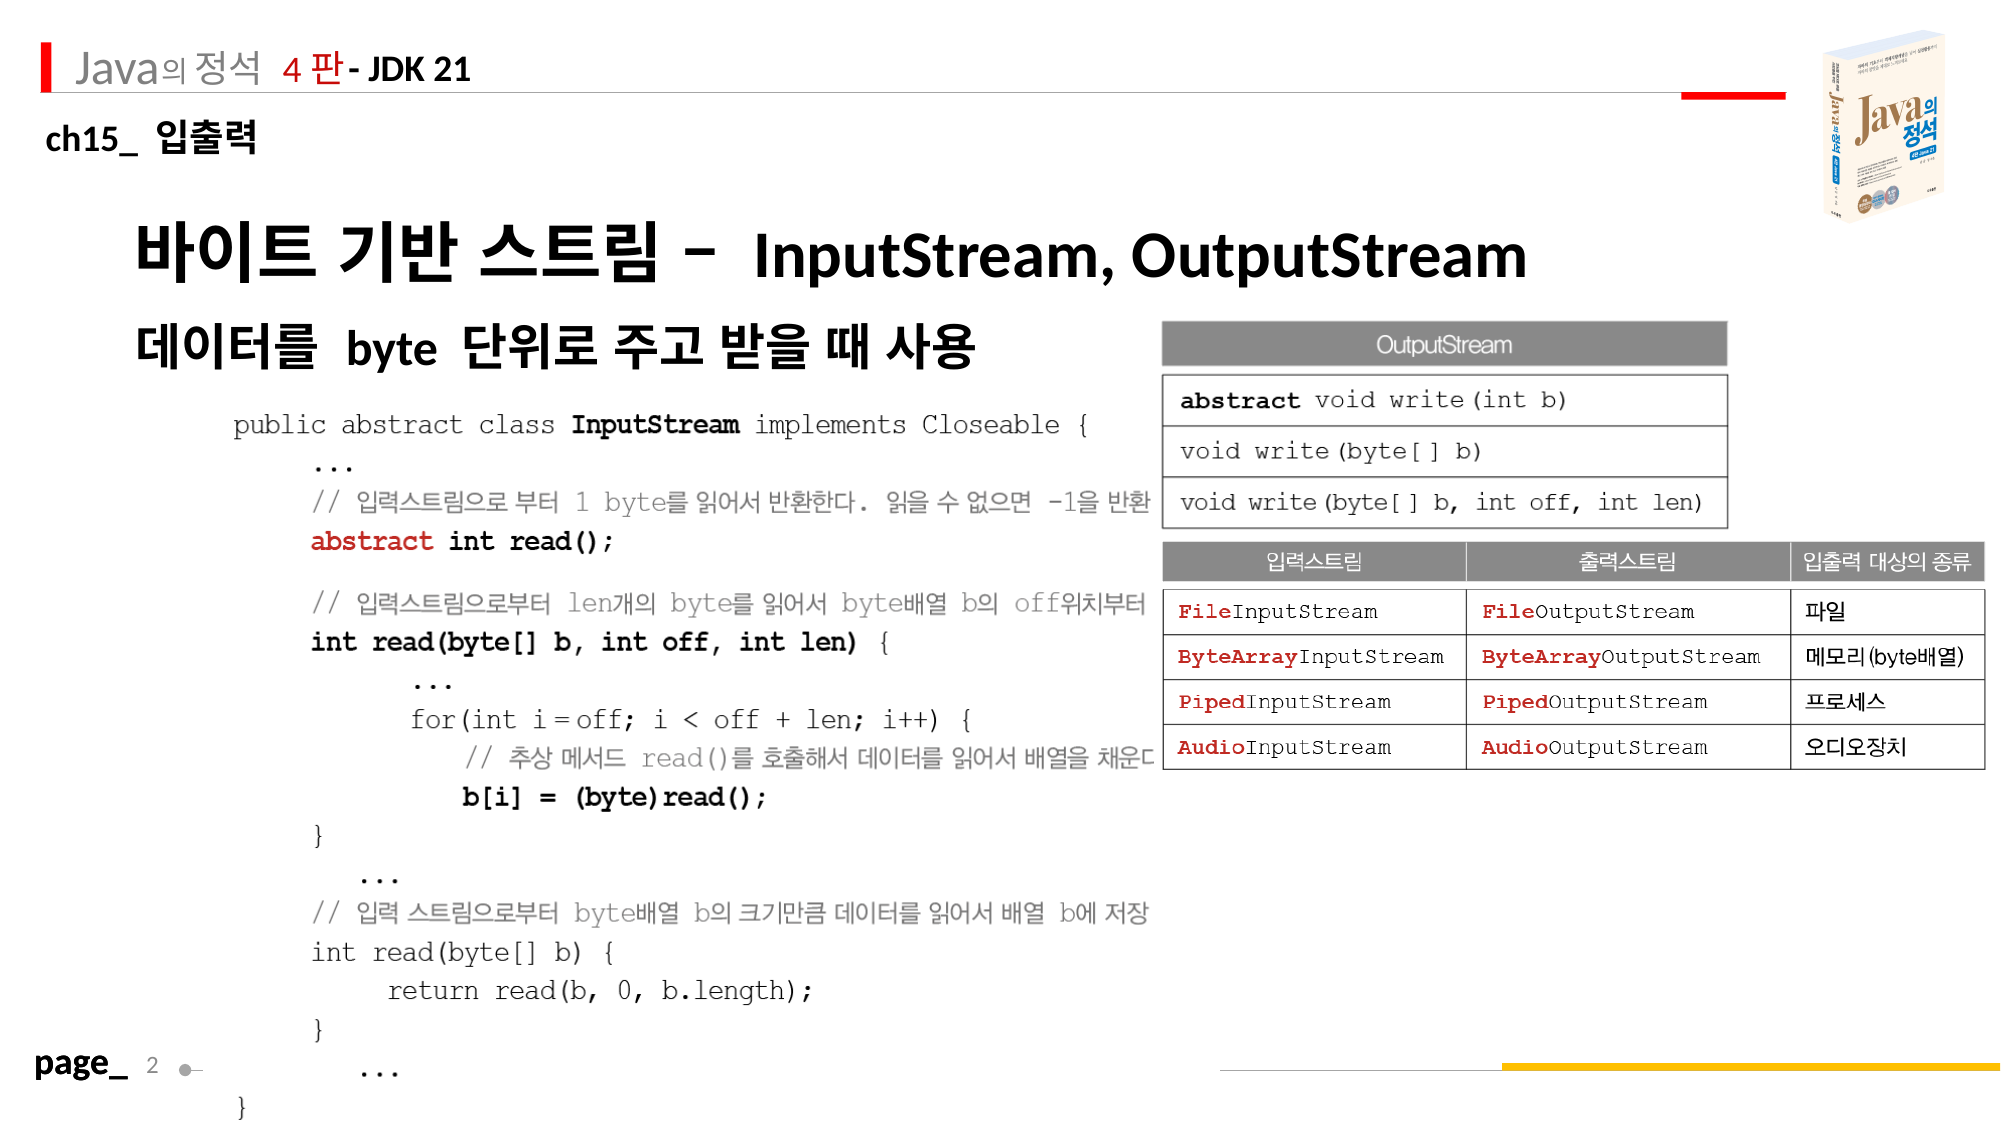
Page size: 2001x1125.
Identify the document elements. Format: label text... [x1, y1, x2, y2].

text_box 데이터를 byte 단위로 주고 받을 때 사용 [121, 307, 1823, 383]
text_box page_ [19, 1030, 145, 1090]
picture [203, 311, 1998, 1125]
slide_number 2 [106, 1033, 174, 1094]
picture [1819, 26, 1950, 228]
text_box 바이트 기반 스트림 – InputStream, OutputStream [119, 203, 1841, 298]
